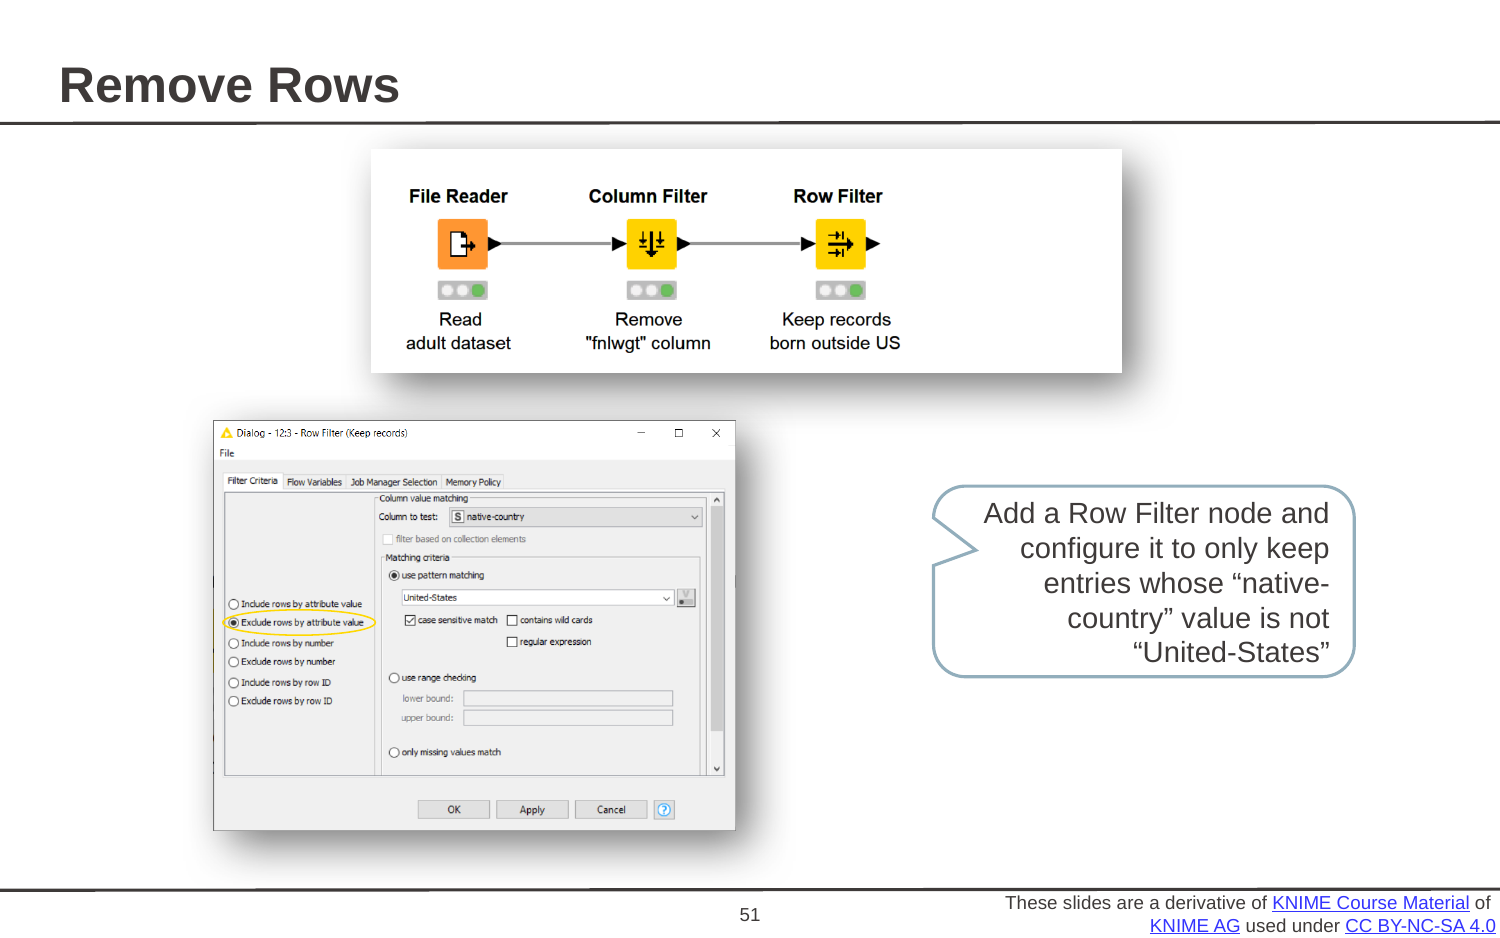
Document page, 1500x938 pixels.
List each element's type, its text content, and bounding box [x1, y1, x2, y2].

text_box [213, 420, 736, 831]
picture [371, 149, 1122, 373]
title Remove Rows [59, 0, 1442, 160]
text_box Add a Row Filter node and configure it to only keep entries whose “native-country” value is not “United-States” [932, 485, 1356, 678]
slide_number 51 [702, 890, 798, 938]
